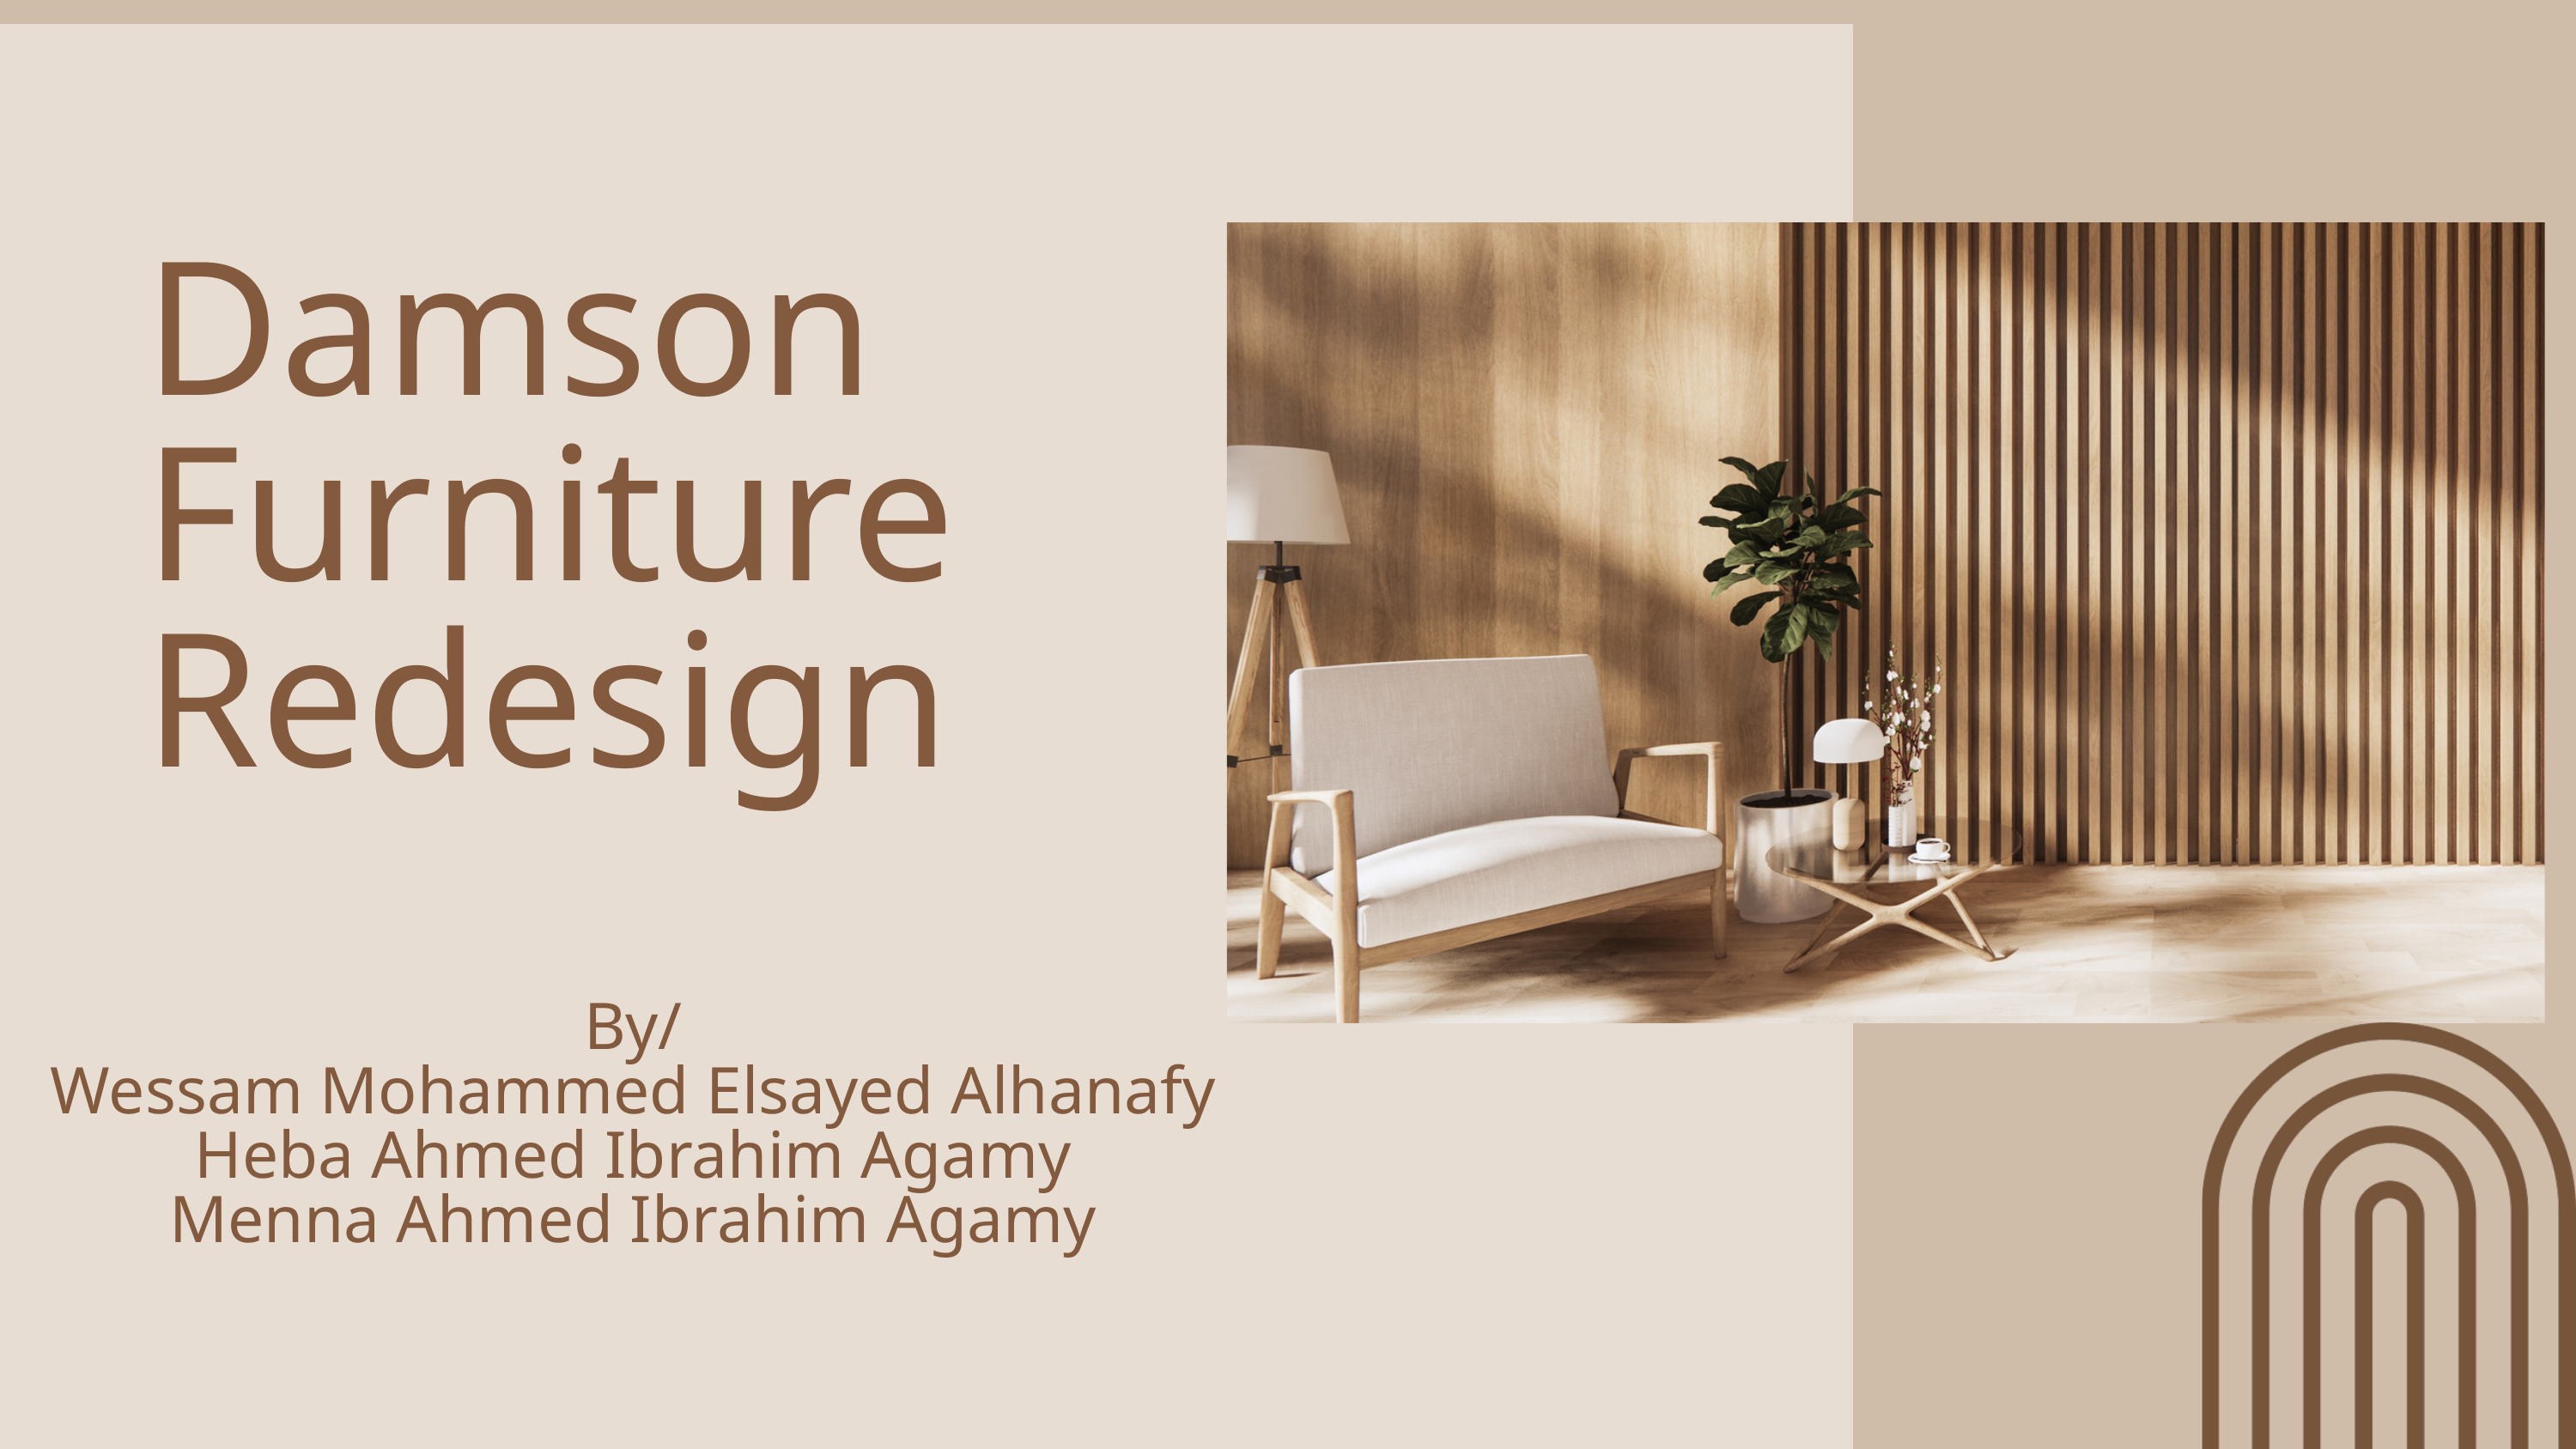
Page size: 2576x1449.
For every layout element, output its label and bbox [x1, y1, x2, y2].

text_box [0, 23, 1853, 1449]
text_box [2202, 1022, 2576, 1449]
text_box [1226, 221, 2545, 1023]
